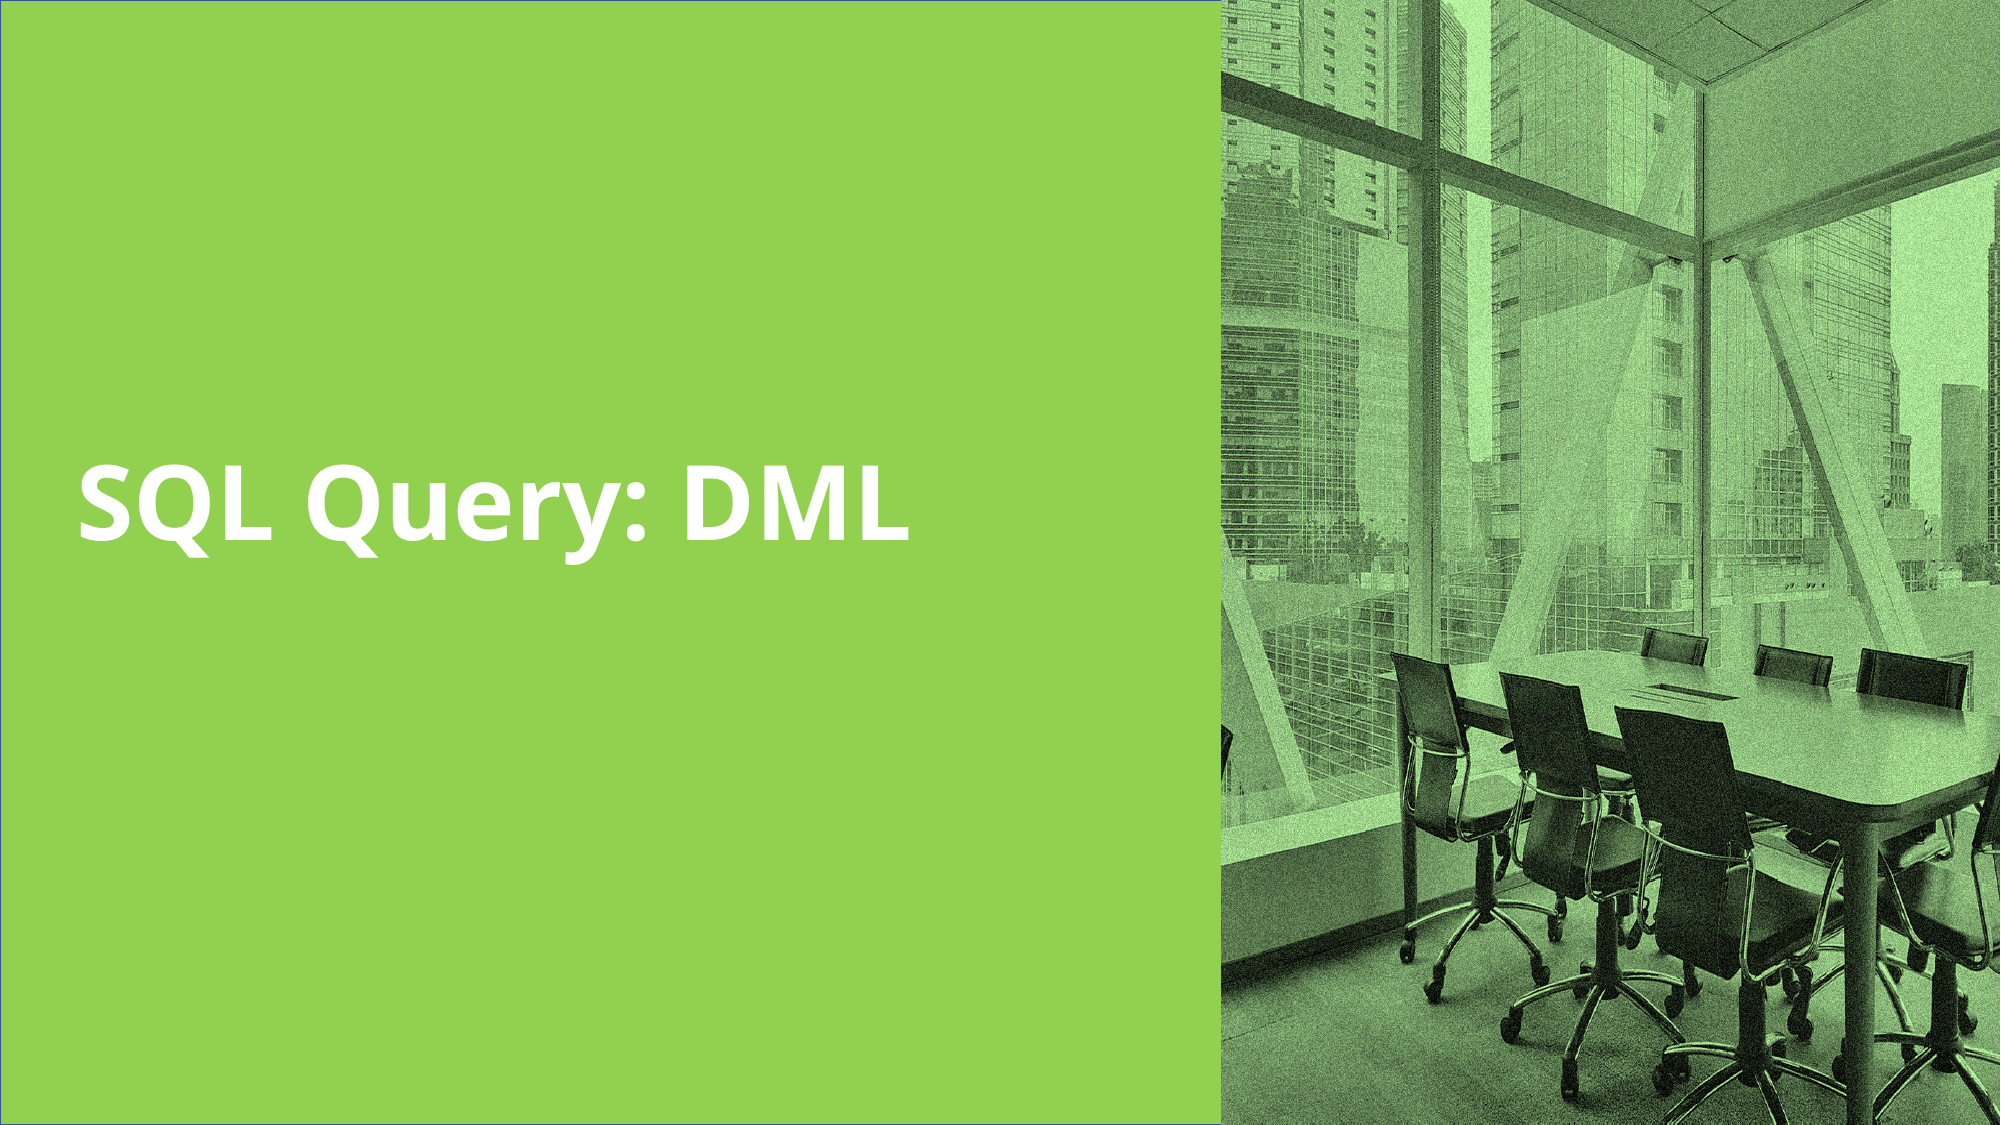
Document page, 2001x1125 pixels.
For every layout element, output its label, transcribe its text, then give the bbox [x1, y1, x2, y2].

text_box [0, 0, 1221, 1125]
picture [1221, 0, 2000, 1125]
text_box SQL Query: DML [61, 428, 1161, 569]
